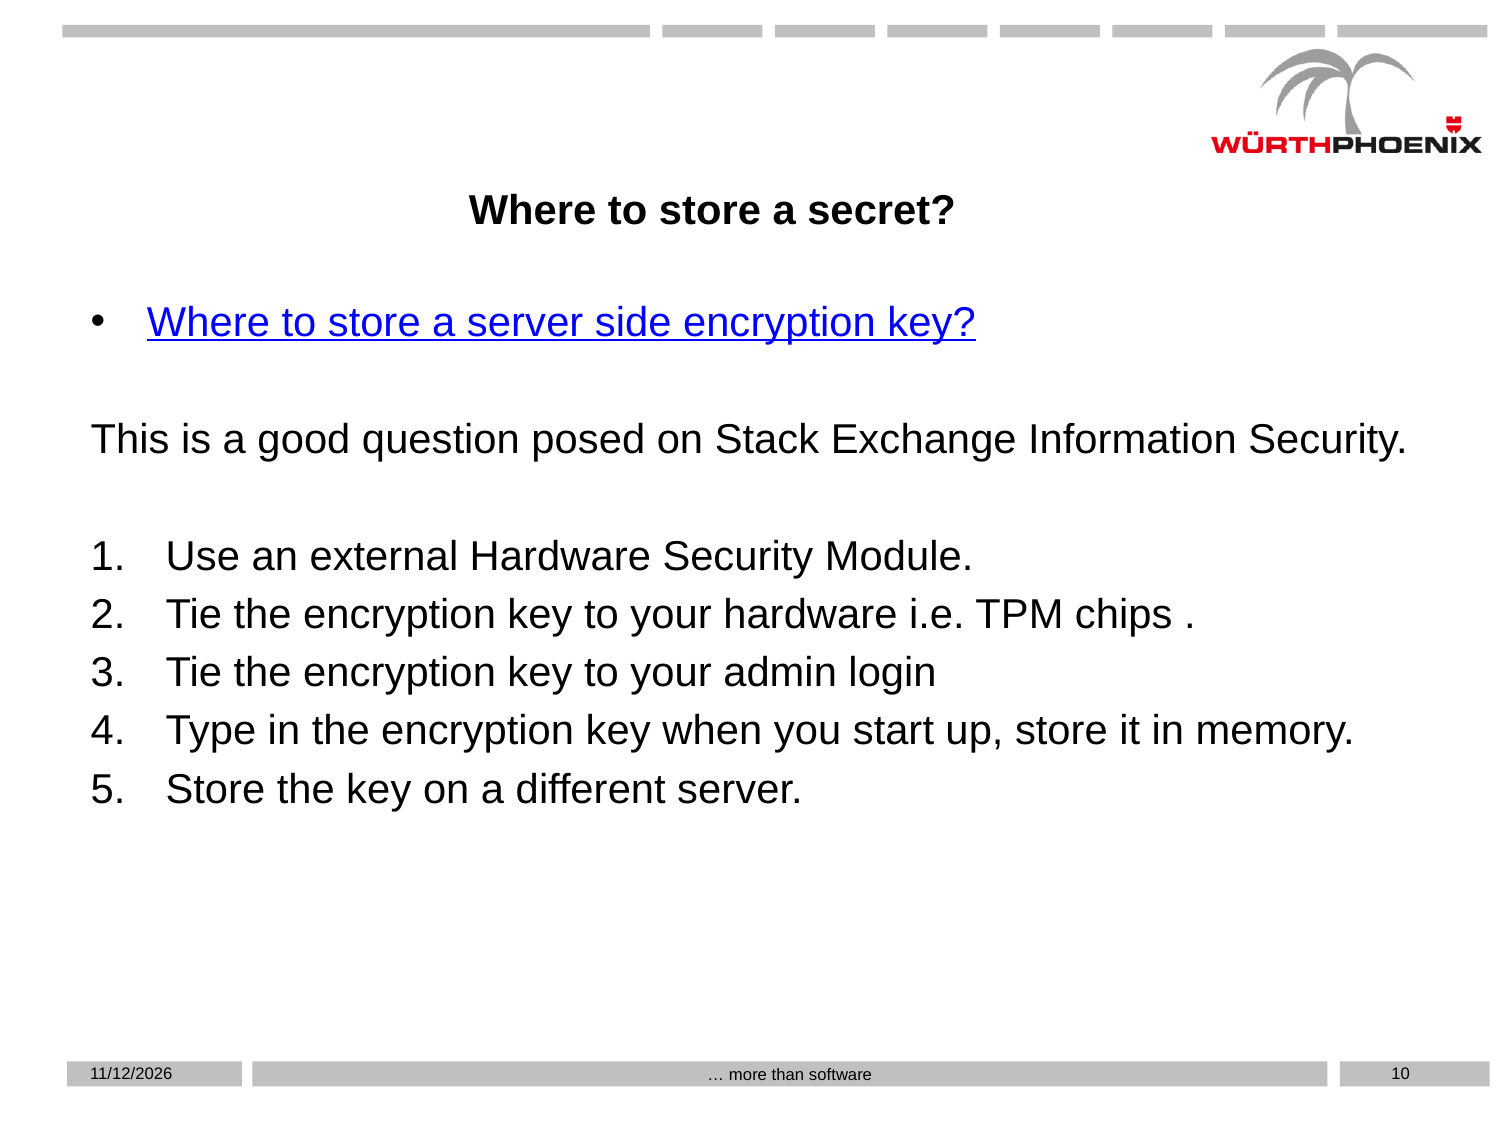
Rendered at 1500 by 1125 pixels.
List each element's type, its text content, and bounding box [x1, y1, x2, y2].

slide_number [75, 1042, 425, 1103]
list Where to store a server side encryption key? This is a good question posed on Stack Exchange Information Security. Use an external Hardware Security Module. Tie the encryption key to your hardware i.e. TPM chips . Tie the encryption key to your admin login Type in the encryption key when you start up, store it in memory. Store the key on a different server. [75, 287, 1426, 938]
slide_number 10 [1074, 1042, 1425, 1103]
subtitle Where to store a secret? [187, 174, 1238, 250]
picture [1211, 49, 1482, 153]
